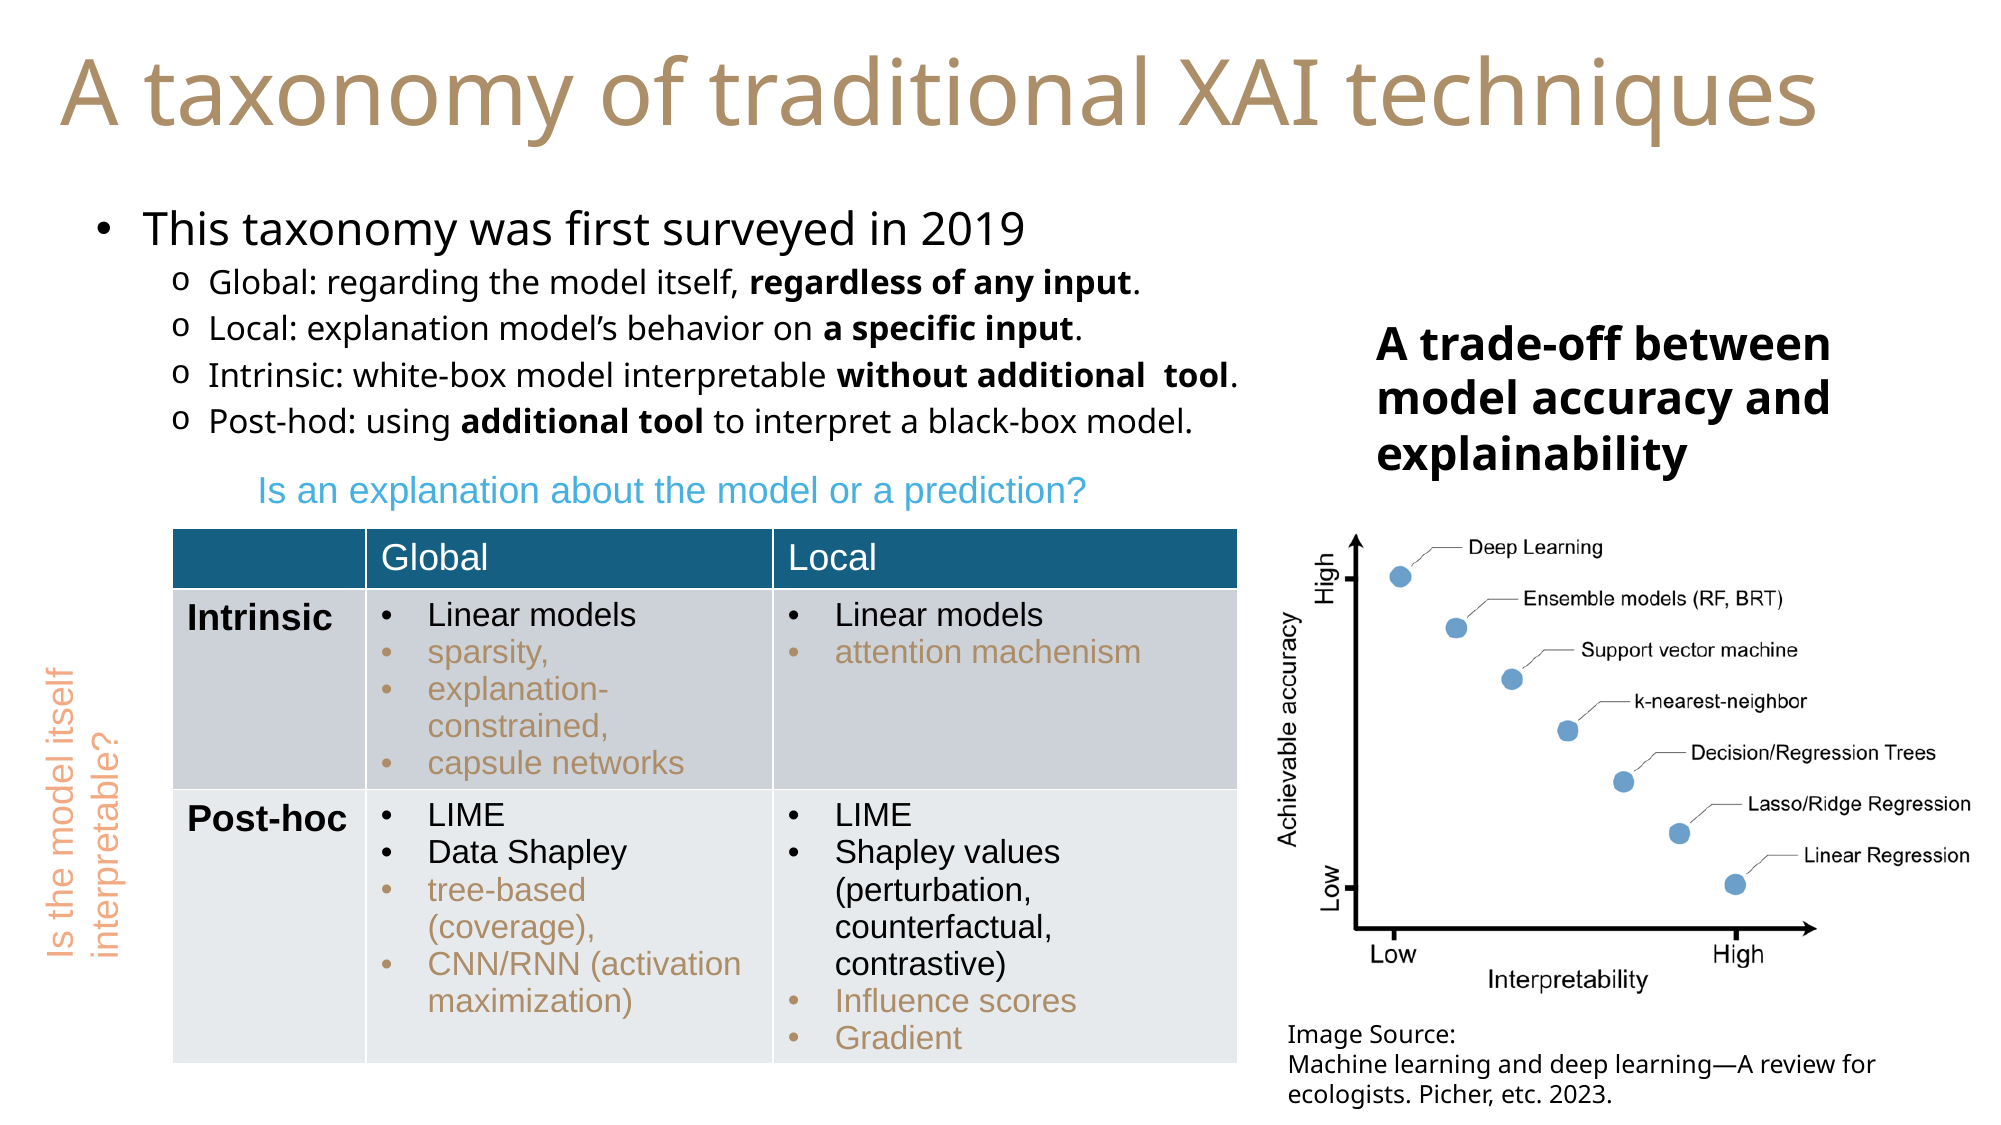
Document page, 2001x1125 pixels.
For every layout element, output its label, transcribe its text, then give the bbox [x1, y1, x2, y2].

table_cell LIME Data Shapley tree-based (coverage), CNN/RNN (activation maximization) [367, 790, 772, 1063]
table_header Global [367, 529, 772, 588]
text_box A taxonomy of traditional XAI techniques [45, 33, 1965, 157]
text_box This taxonomy was first surveyed in 2019 Global: regarding the model itself, regardless of any input. Local: explanation model’s behavior on a specific input. Intrinsic: white-box model interpretable without additional tool. Post-hod: using additional tool to interpret a black-box model. [81, 198, 1320, 448]
table_header Local [774, 529, 1237, 588]
text_box Is the model itself interpretable? [27, 653, 133, 975]
table_header [173, 529, 365, 588]
text_box A trade-off between model accuracy and explainability [1361, 306, 1906, 487]
table_cell LIME Shapley values (perturbation, counterfactual, contrastive) Influence scores Gradient [774, 790, 1237, 1063]
picture [1266, 525, 2000, 1005]
text_box Is an explanation about the model or a prediction? [242, 458, 1293, 519]
table_cell Linear models sparsity, explanation-constrained, capsule networks [367, 590, 772, 789]
table_cell Post-hoc [173, 790, 365, 1063]
table_cell Intrinsic [173, 590, 365, 789]
table_cell Linear models attention machenism [774, 590, 1237, 789]
text_box Image Source: Machine learning and deep learning—A review for ecologists. Picher, etc. 2023. [1272, 1011, 1994, 1116]
